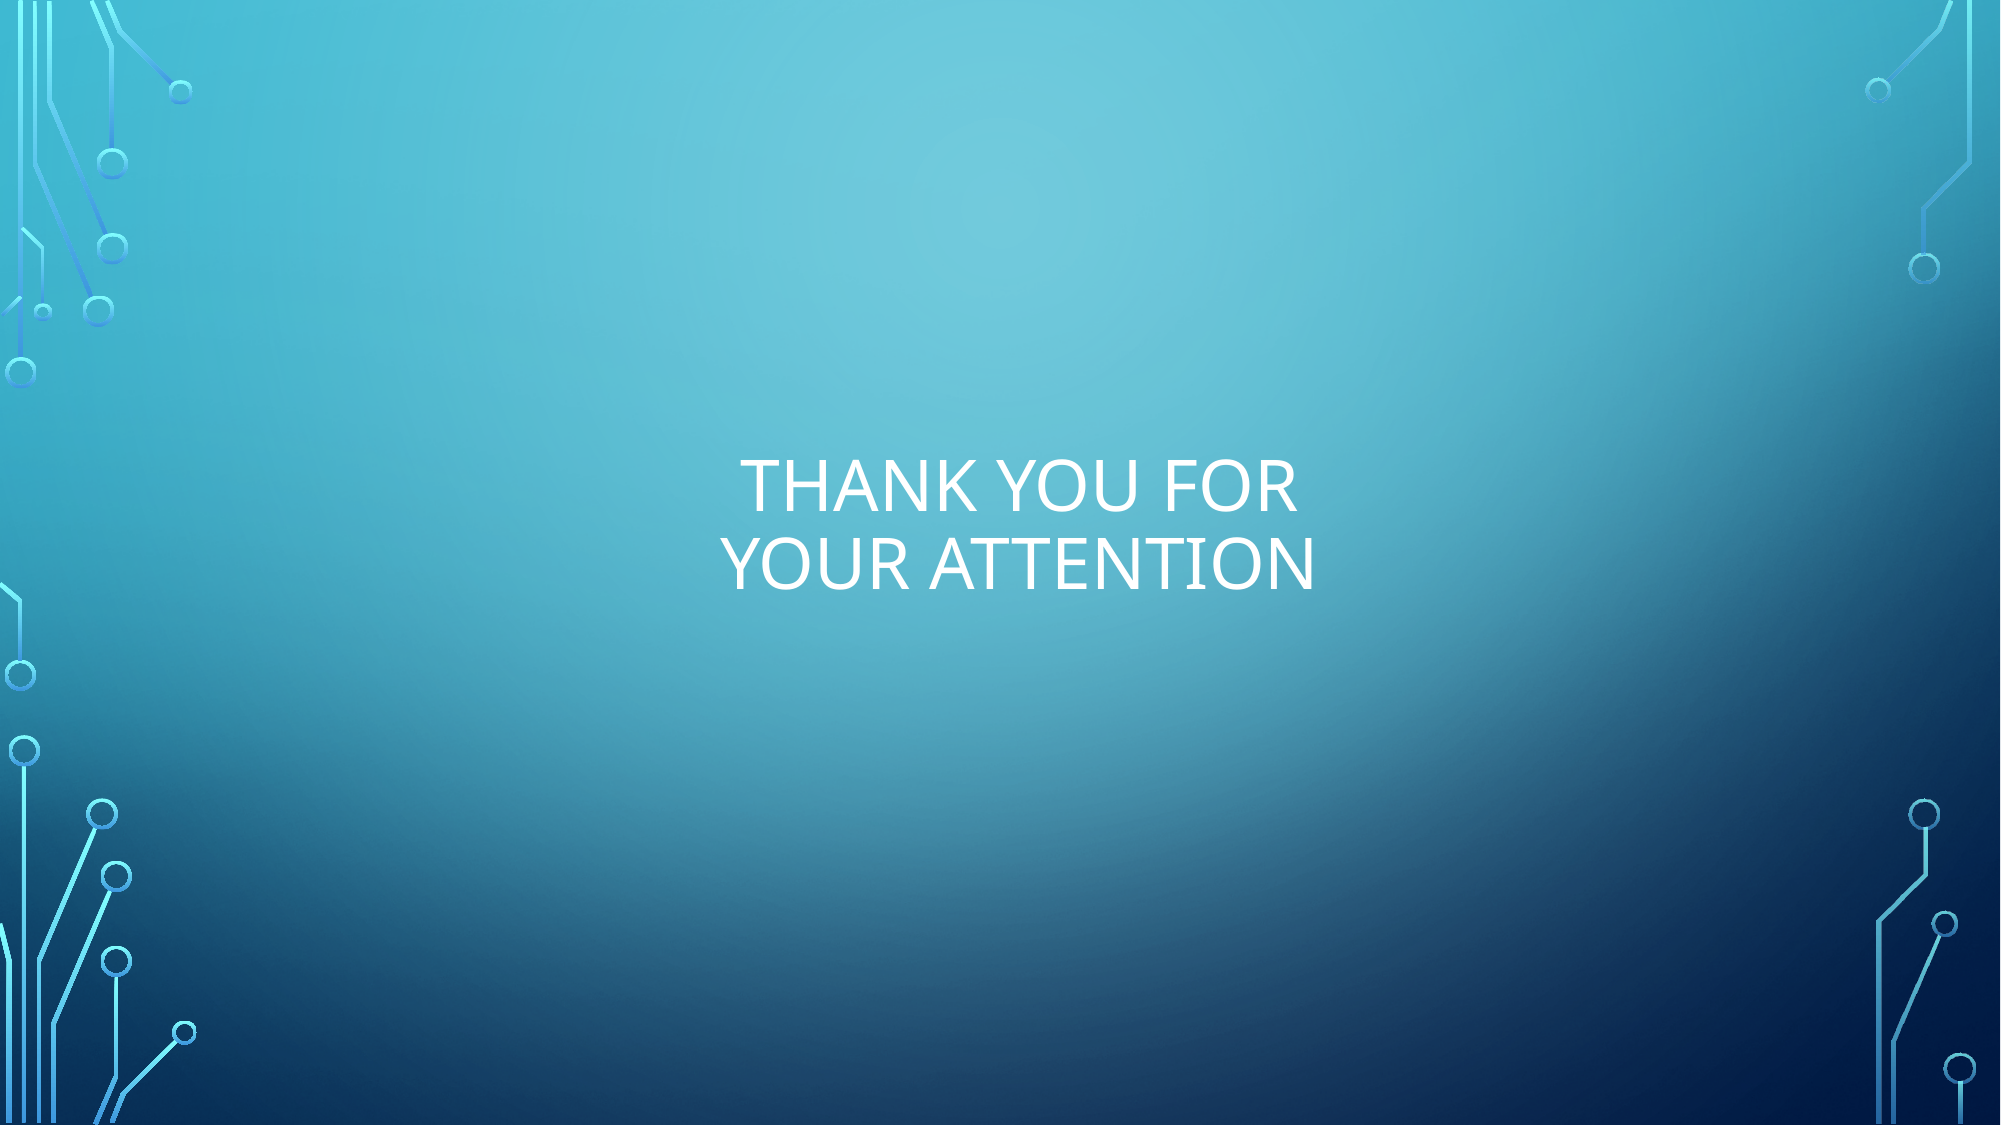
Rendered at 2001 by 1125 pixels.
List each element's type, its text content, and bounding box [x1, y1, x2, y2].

title Thank you for your attention [624, 441, 1415, 684]
